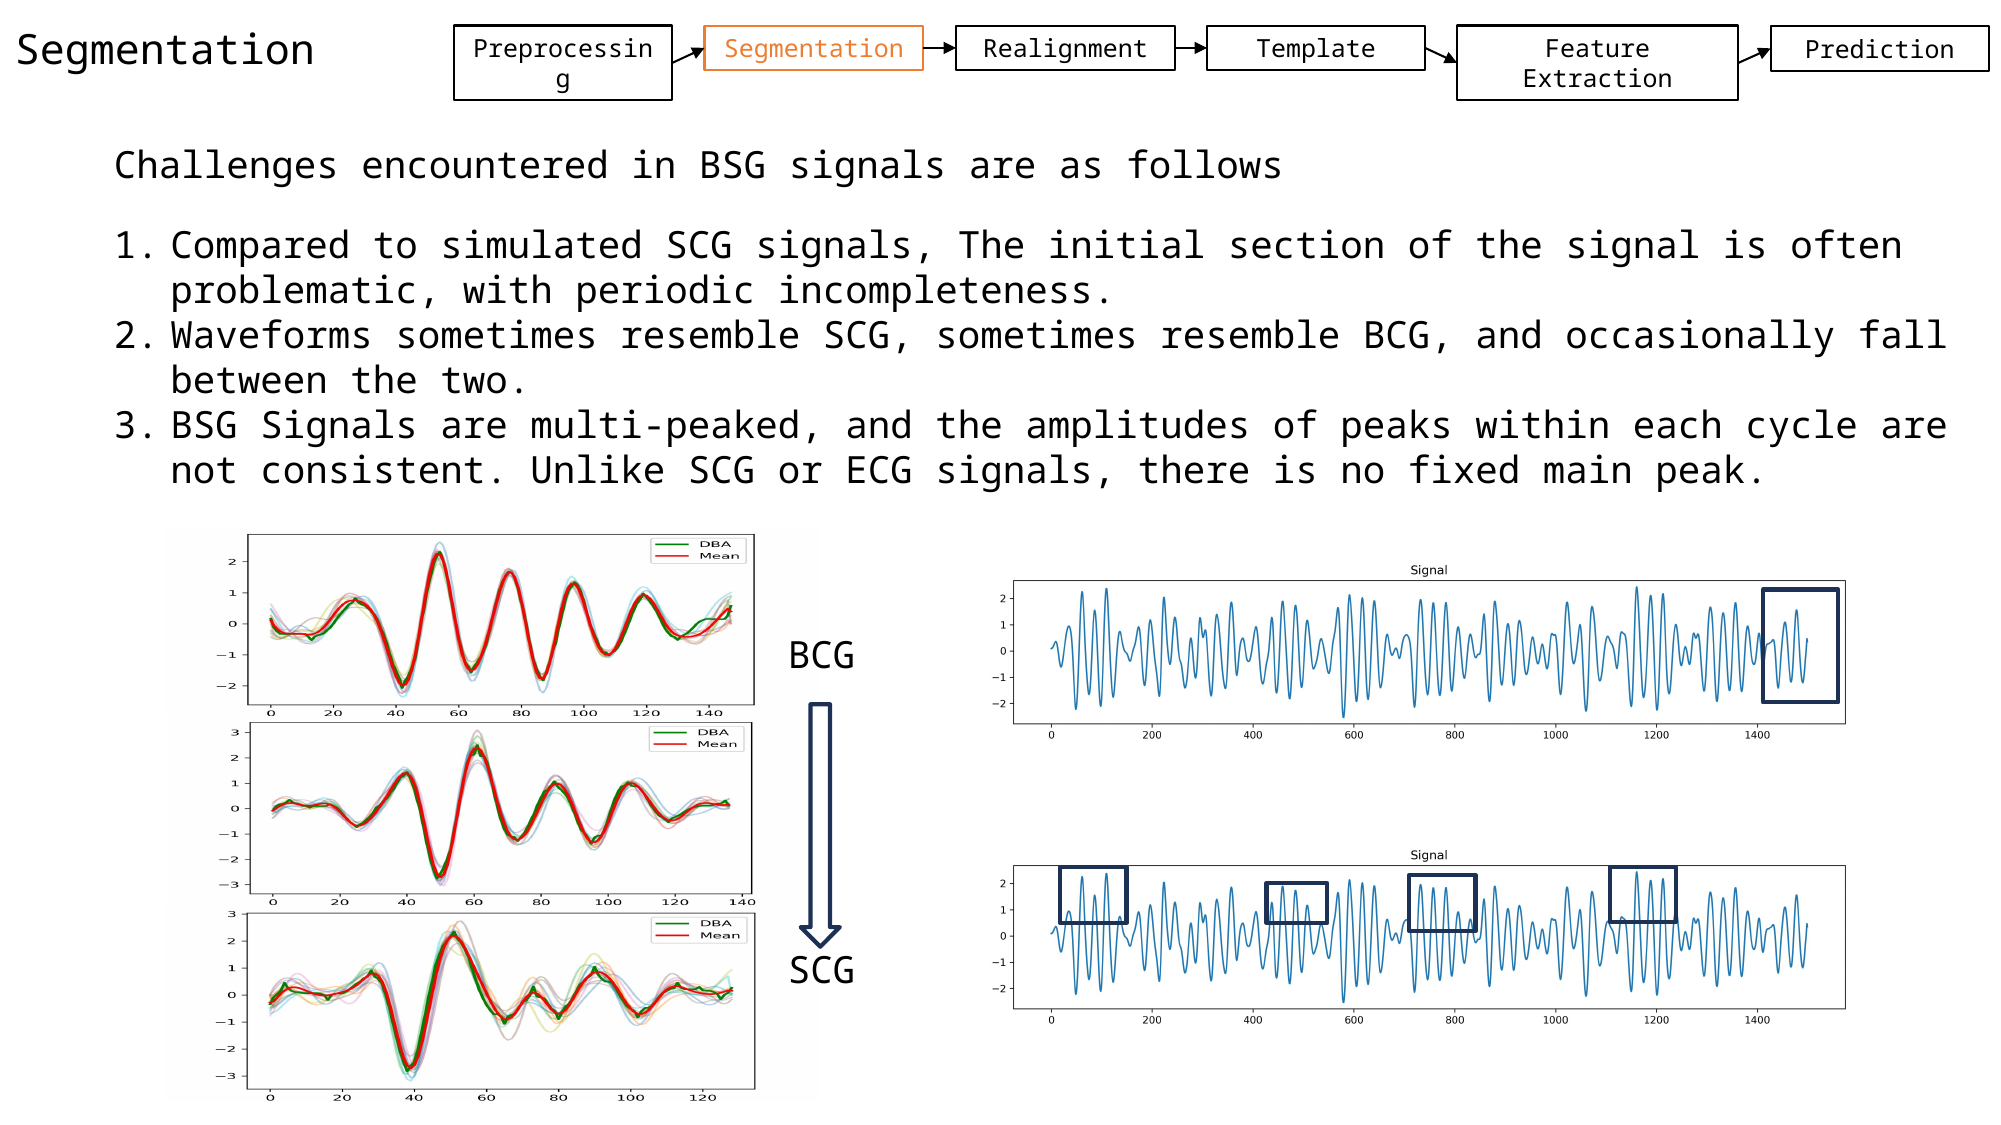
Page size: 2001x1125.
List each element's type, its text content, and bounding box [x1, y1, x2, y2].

text_box Preprocessing [453, 25, 673, 101]
text_box Segmentation [704, 25, 924, 71]
text_box Segmentation [0, 15, 442, 81]
picture [978, 553, 1856, 748]
text_box Realignment [955, 25, 1175, 71]
text_box Template [1206, 25, 1426, 71]
picture [165, 528, 820, 1101]
text_box Challenges encountered in BSG signals are as follows Compared to simulated SCG signals, The initial section of the signal is often problematic, with periodic incompleteness. Waveforms sometimes resemble SCG, sometimes resemble BCG, and occasionally fall between the two. BSG Signals are multi-peaked, and the amplitudes of peaks within each cycle are not consistent. Unlike SCG or ECG signals, there is no fixed main peak. [99, 133, 1975, 499]
picture [978, 838, 1856, 1034]
text_box Prediction [1770, 26, 1989, 71]
text_box BCG SCG [822, 623, 880, 999]
text_box Feature Extraction [1457, 25, 1739, 101]
